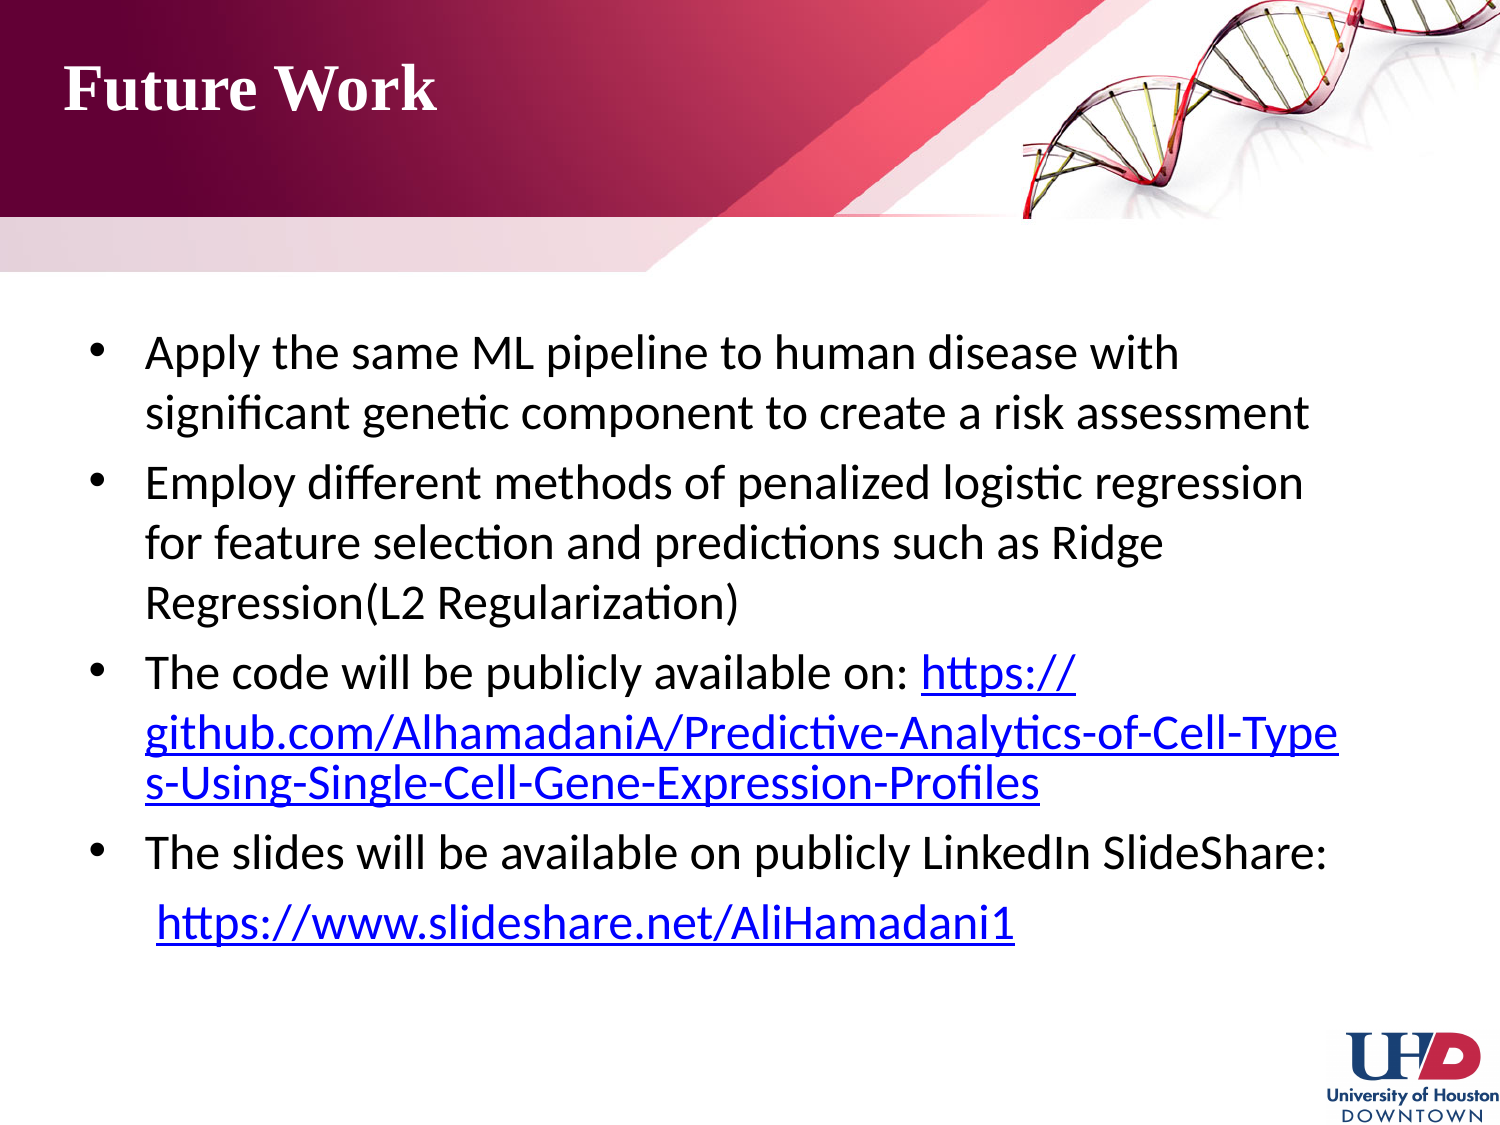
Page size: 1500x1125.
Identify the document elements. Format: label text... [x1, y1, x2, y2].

picture [0, 0, 1500, 1125]
list Apply the same ML pipeline to human disease with significant genetic component to create a risk assessment Employ different methods of penalized logistic regression for feature selection and predictions such as Ridge Regression(L2 Regularization) The code will be publicly available on: https://github.com/AlhamadaniA/Predictive-Analytics-of-Cell-Types-Using-Single-Cell-Gene-Expression-Profiles The slides will be available on publicly LinkedIn SlideShare: https://www.slideshare.net/AliHamadani1 [73, 311, 1362, 1089]
text_box Future Work [48, 36, 700, 132]
